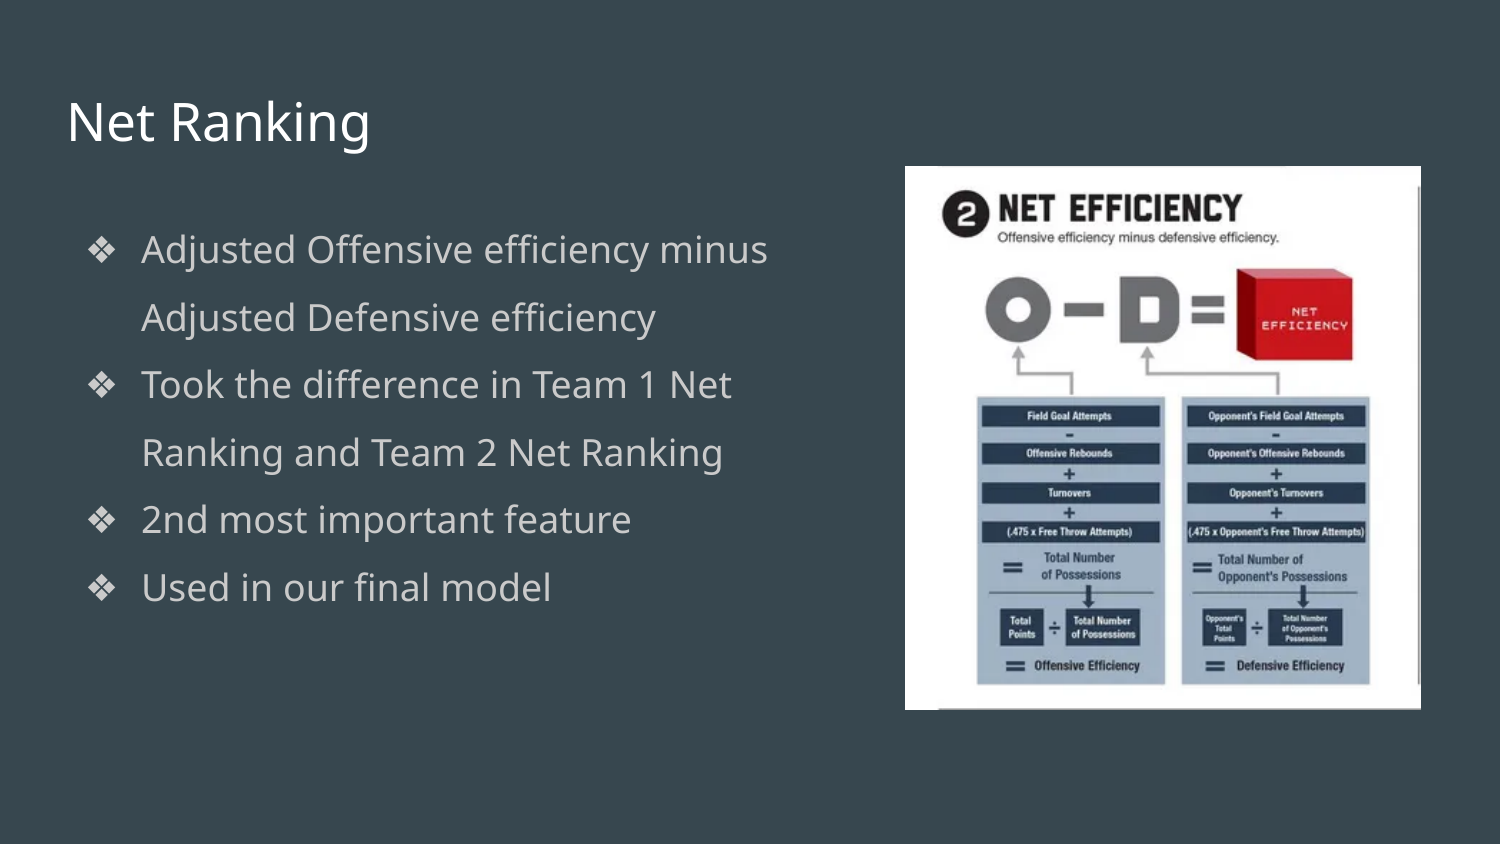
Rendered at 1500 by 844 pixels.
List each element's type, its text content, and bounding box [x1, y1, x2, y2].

list Adjusted Offensive efficiency minus Adjusted Defensive efficiency Took the difference in Team 1 Net Ranking and Team 2 Net Ranking 2nd most important feature Used in our final model [51, 189, 842, 750]
picture [904, 166, 1422, 711]
title Net Ranking [51, 72, 1449, 167]
